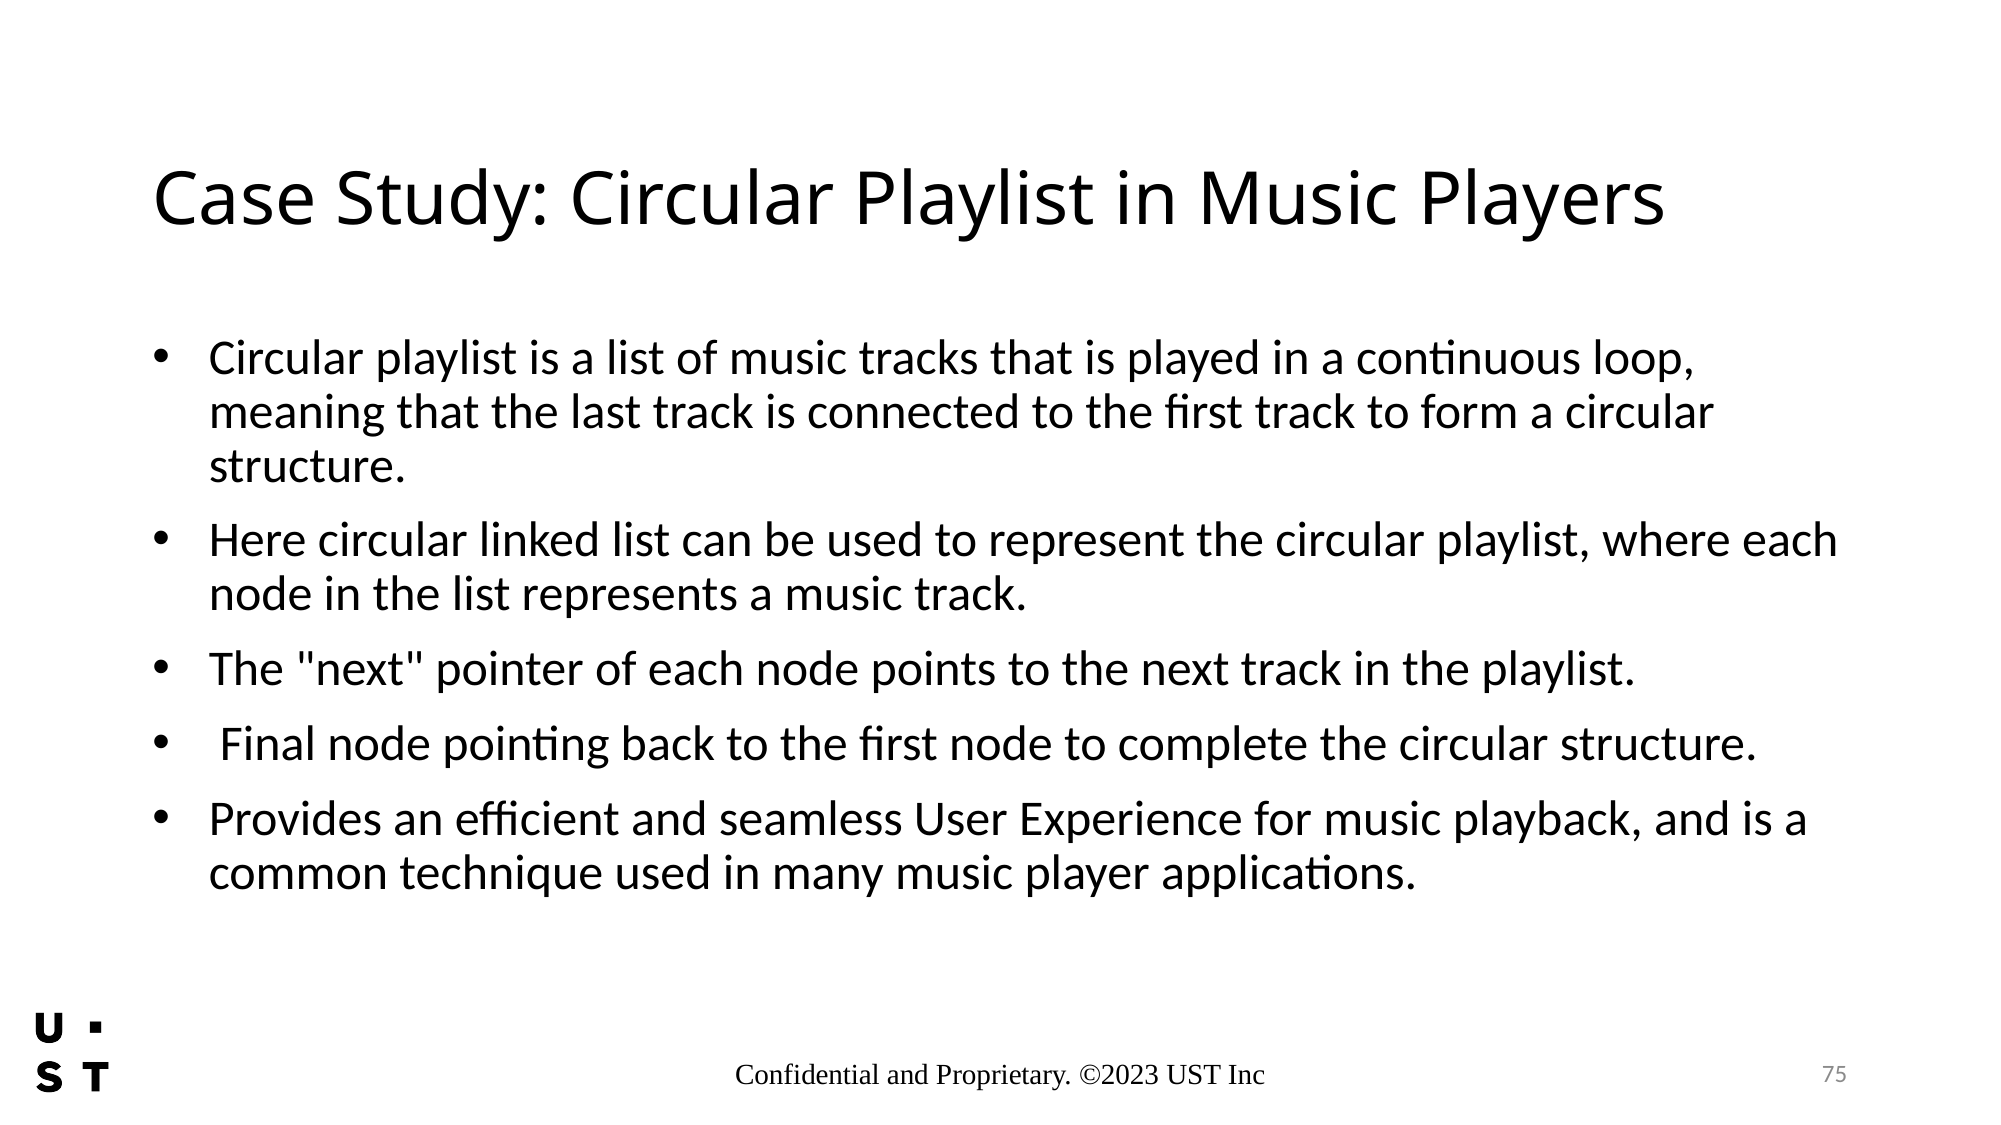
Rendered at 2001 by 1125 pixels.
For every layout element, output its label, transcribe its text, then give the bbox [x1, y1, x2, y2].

text_box Case Study: Circular Playlist in Music Players [137, 104, 1863, 249]
slide_number 75 [1412, 1042, 1863, 1103]
text_box Circular playlist is a list of music tracks that is played in a continuous loop, meaning that the last track is connected to the first track to form a circular structure. Here circular linked list can be used to represent the circular playlist, where each node in the list represents a music track. The "next" pointer of each node points to the next track in the playlist. Final node pointing back to the first node to complete the circular structure. Provides an efficient and seamless User Experience for music playback, and is a common technique used in many music player applications. [137, 323, 1863, 945]
footer Confidential and Proprietary. ©2023 UST Inc [662, 1042, 1338, 1103]
picture [24, 1001, 120, 1104]
